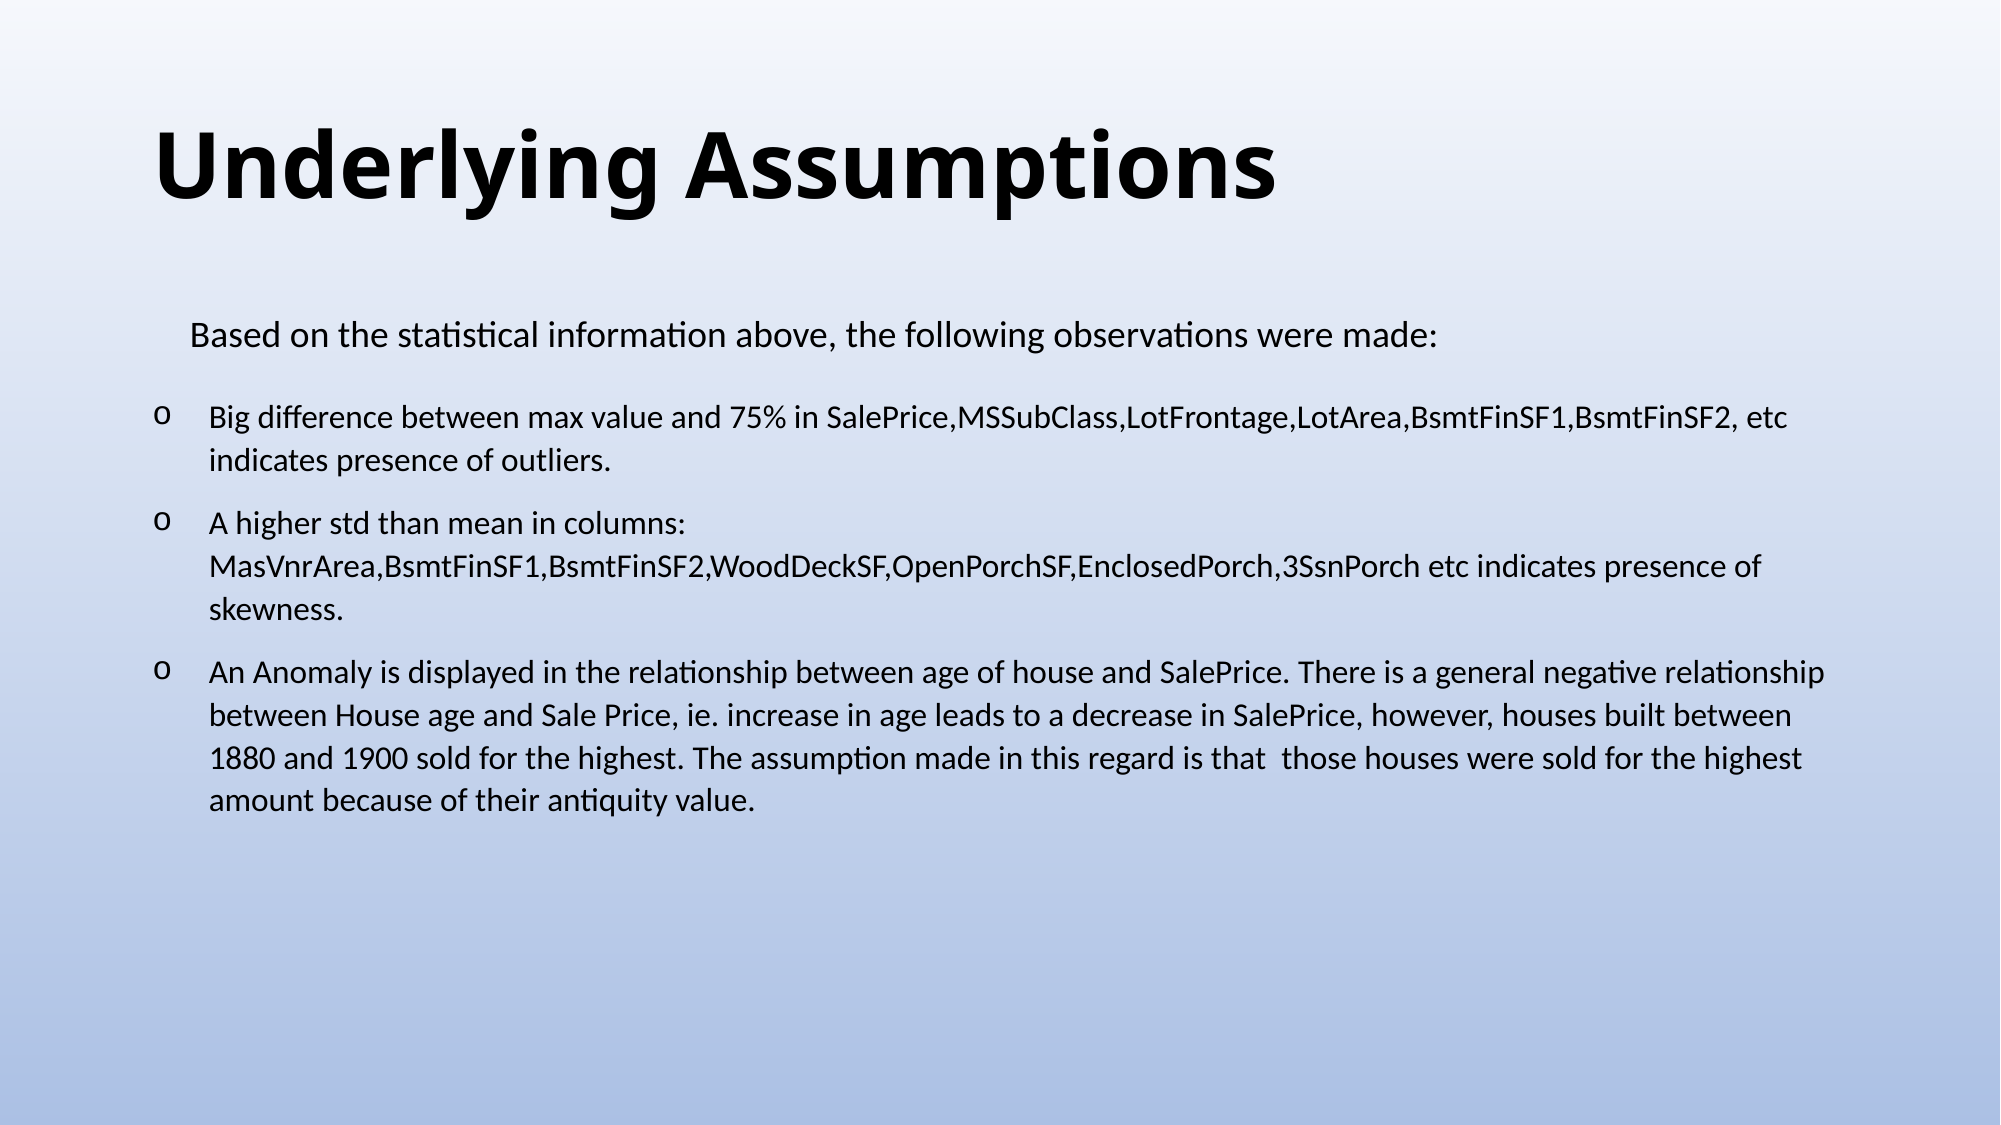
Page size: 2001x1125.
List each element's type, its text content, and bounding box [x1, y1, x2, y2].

list Based on the statistical information above, the following observations were made: Big difference between max value and 75% in SalePrice,MSSubClass,LotFrontage,LotArea,BsmtFinSF1,BsmtFinSF2, etc indicates presence of outliers. A higher std than mean in columns: MasVnrArea,BsmtFinSF1,BsmtFinSF2,WoodDeckSF,OpenPorchSF,EnclosedPorch,3SsnPorch etc indicates presence of skewness. An Anomaly is displayed in the relationship between age of house and SalePrice. There is a general negative relationship between House age and Sale Price, ie. increase in age leads to a decrease in SalePrice, however, houses built between 1880 and 1900 sold for the highest. The assumption made in this regard is that those houses were sold for the highest amount because of their antiquity value. [137, 299, 1863, 1014]
title Underlying Assumptions [137, 59, 1863, 278]
